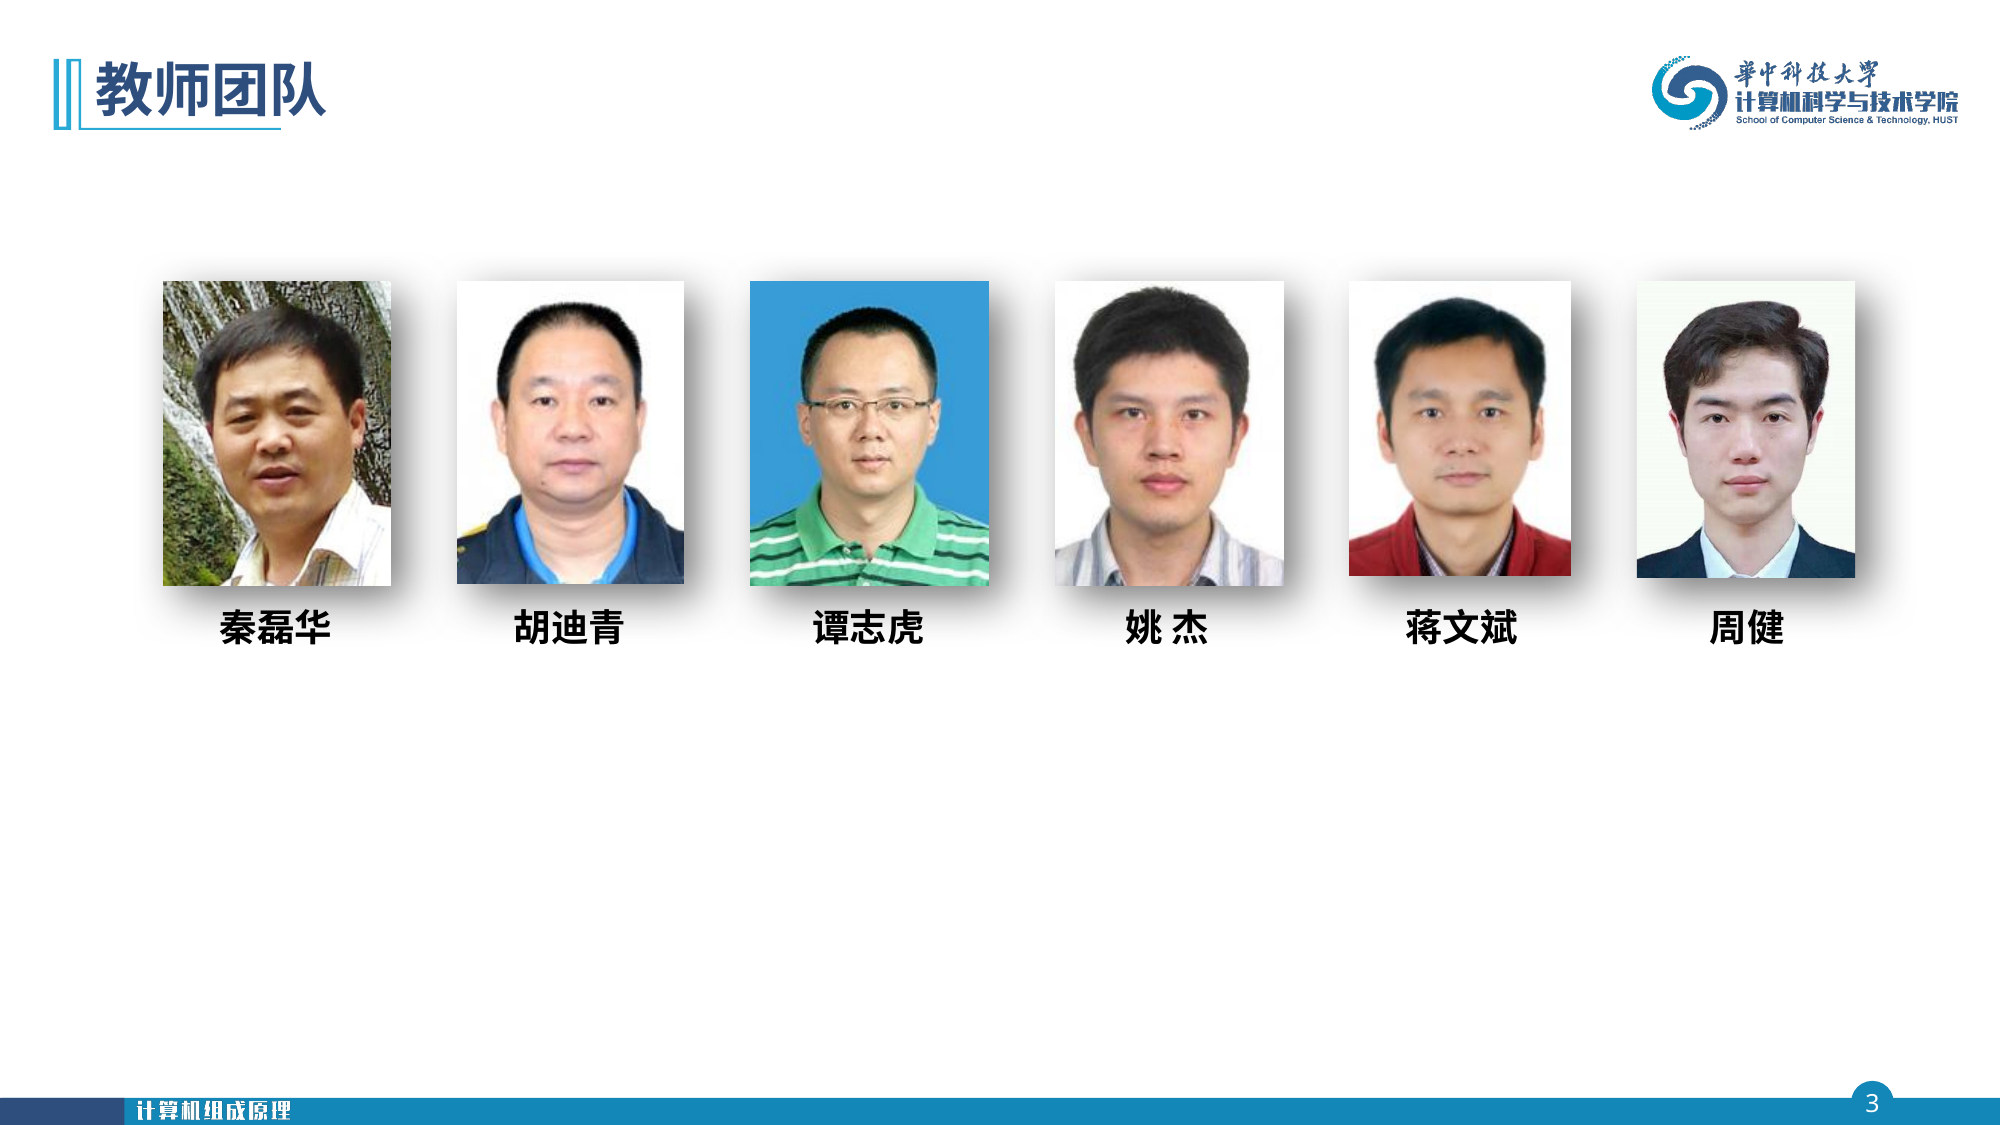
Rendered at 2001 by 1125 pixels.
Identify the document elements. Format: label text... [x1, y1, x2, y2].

text_box 谭志虎 [797, 596, 940, 657]
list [457, 281, 684, 584]
picture [1805, 56, 1958, 130]
picture [1636, 281, 1856, 578]
text_box 蒋文斌 [1390, 624, 1556, 657]
picture [750, 281, 989, 586]
text_box 胡迪青 [499, 596, 650, 657]
text_box 姚 杰 [1110, 596, 1261, 657]
text_box 秦磊华 [205, 596, 356, 657]
picture [163, 281, 391, 586]
title 教师团队 [80, 42, 1805, 144]
text_box 周健 [1695, 596, 1861, 657]
picture [1055, 281, 1284, 586]
picture [1349, 281, 1571, 576]
